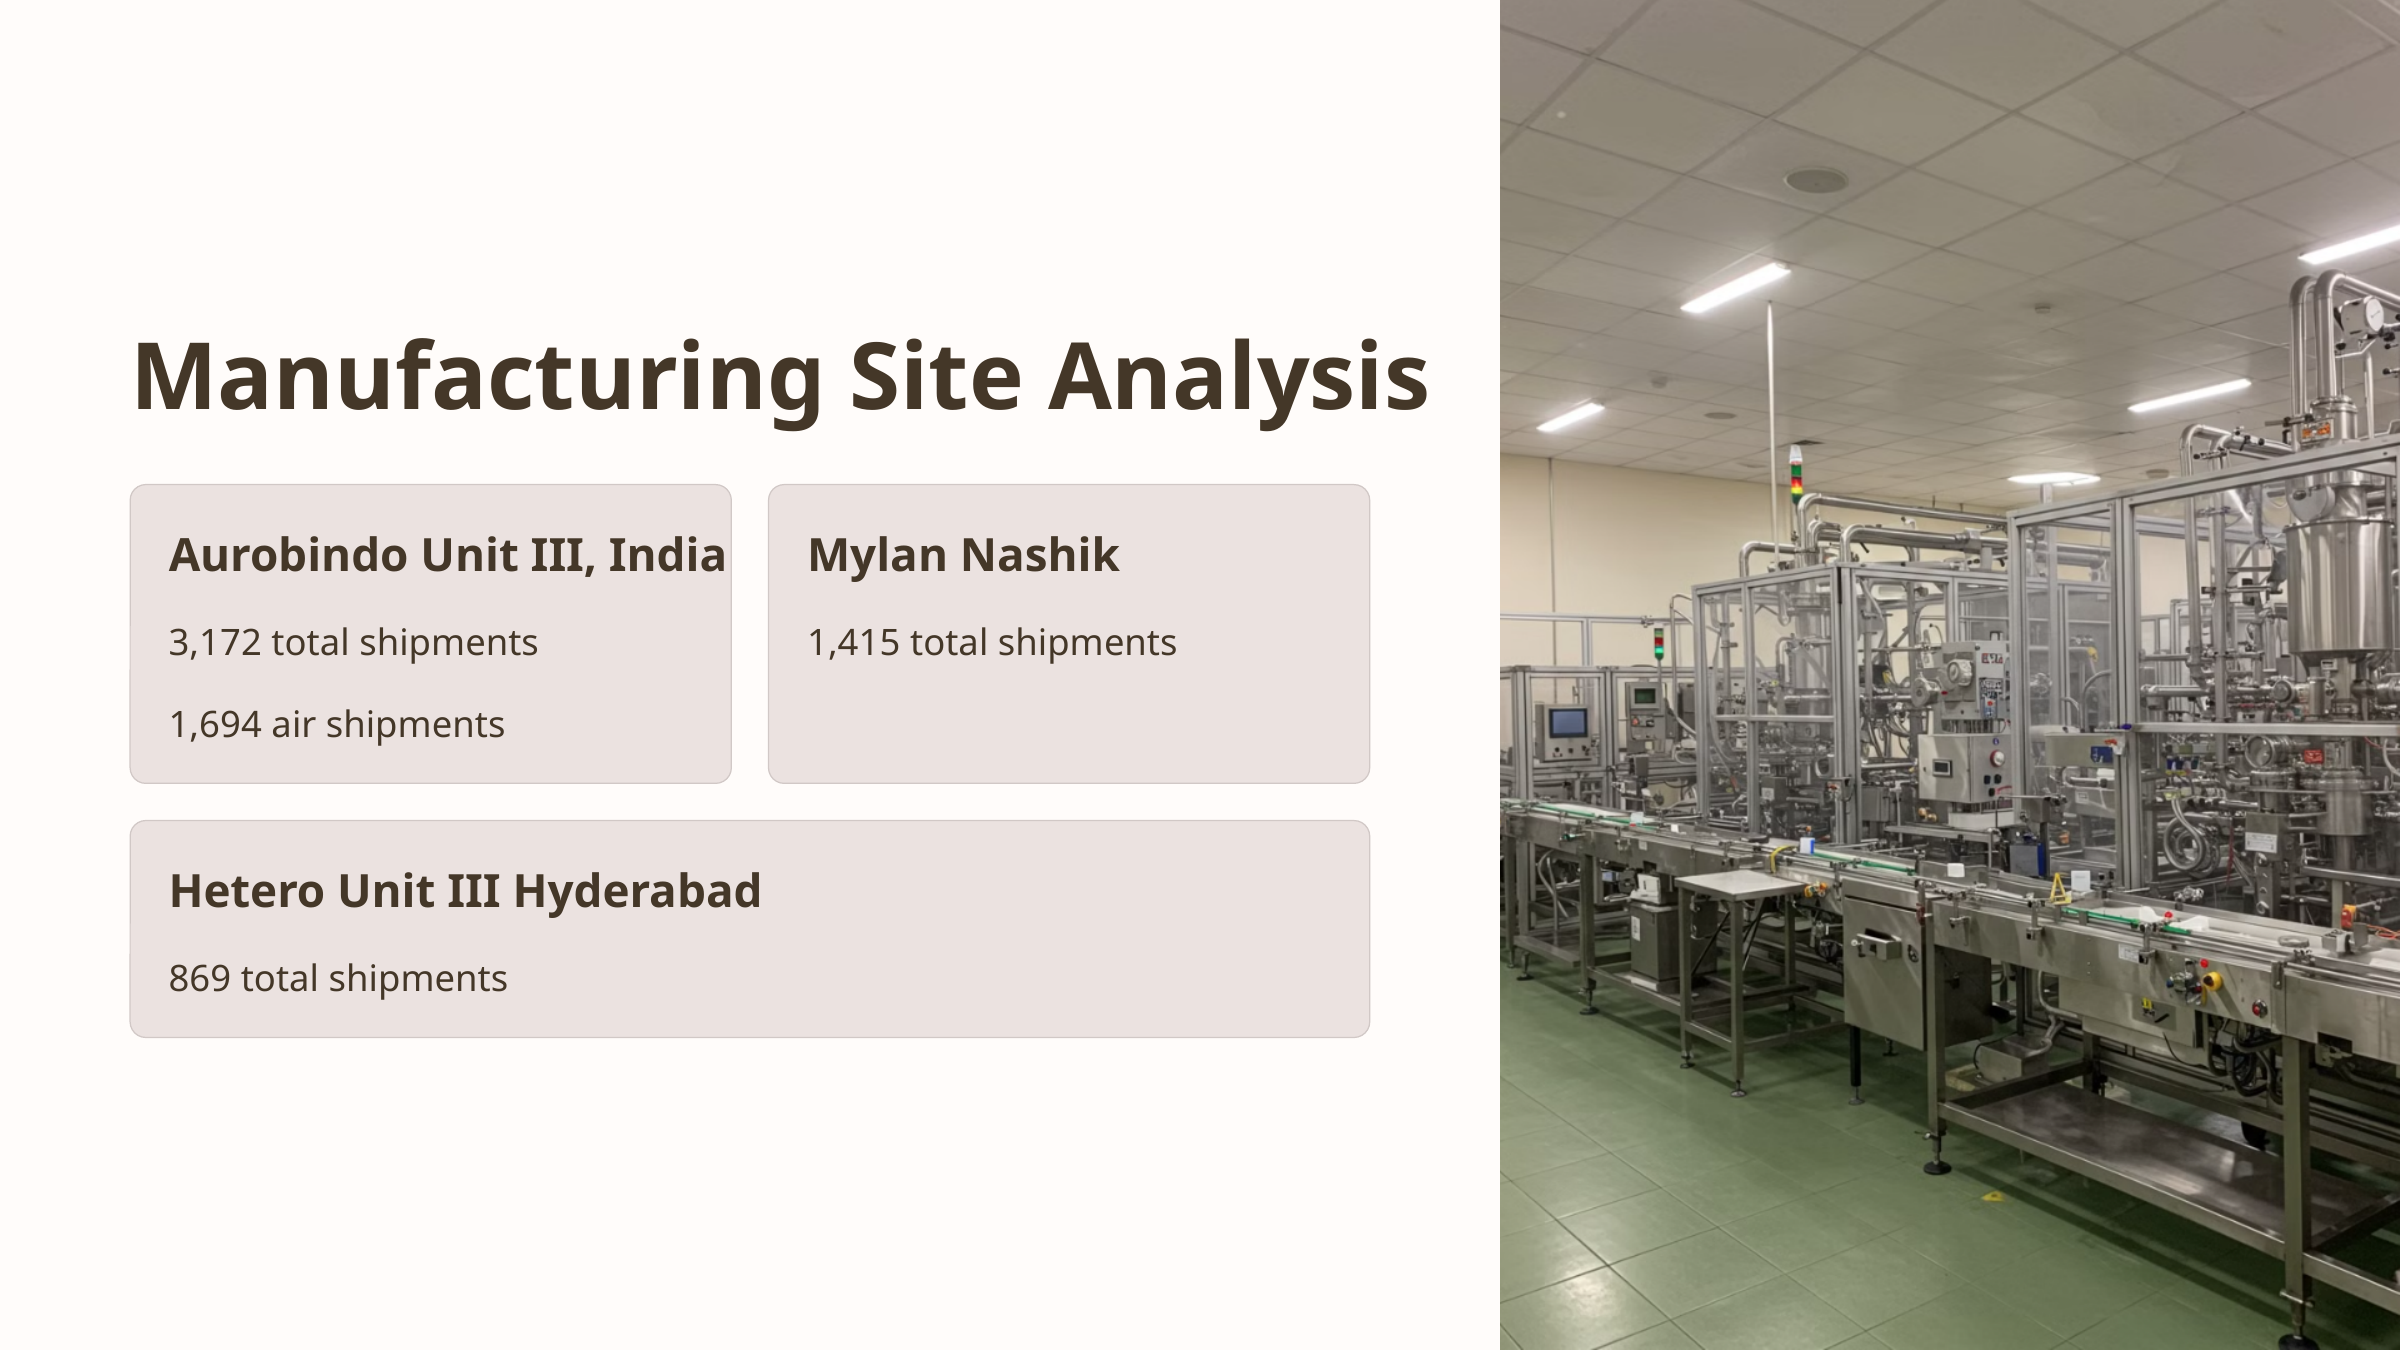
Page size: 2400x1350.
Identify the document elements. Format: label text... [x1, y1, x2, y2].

text_box 1,694 air shipments [168, 685, 693, 745]
text_box 1,415 total shipments [806, 603, 1332, 663]
text_box Hetero Unit III Hyderabad [168, 858, 679, 918]
text_box 869 total shipments [168, 939, 1332, 999]
text_box [768, 484, 1370, 784]
text_box 3,172 total shipments [168, 603, 693, 663]
text_box Aurobindo Unit III, India [168, 522, 659, 582]
picture [1499, 0, 2400, 1350]
text_box Manufacturing Site Analysis [130, 312, 1244, 429]
text_box [130, 484, 732, 784]
text_box [130, 820, 1370, 1038]
text_box Mylan Nashik [806, 522, 1273, 582]
